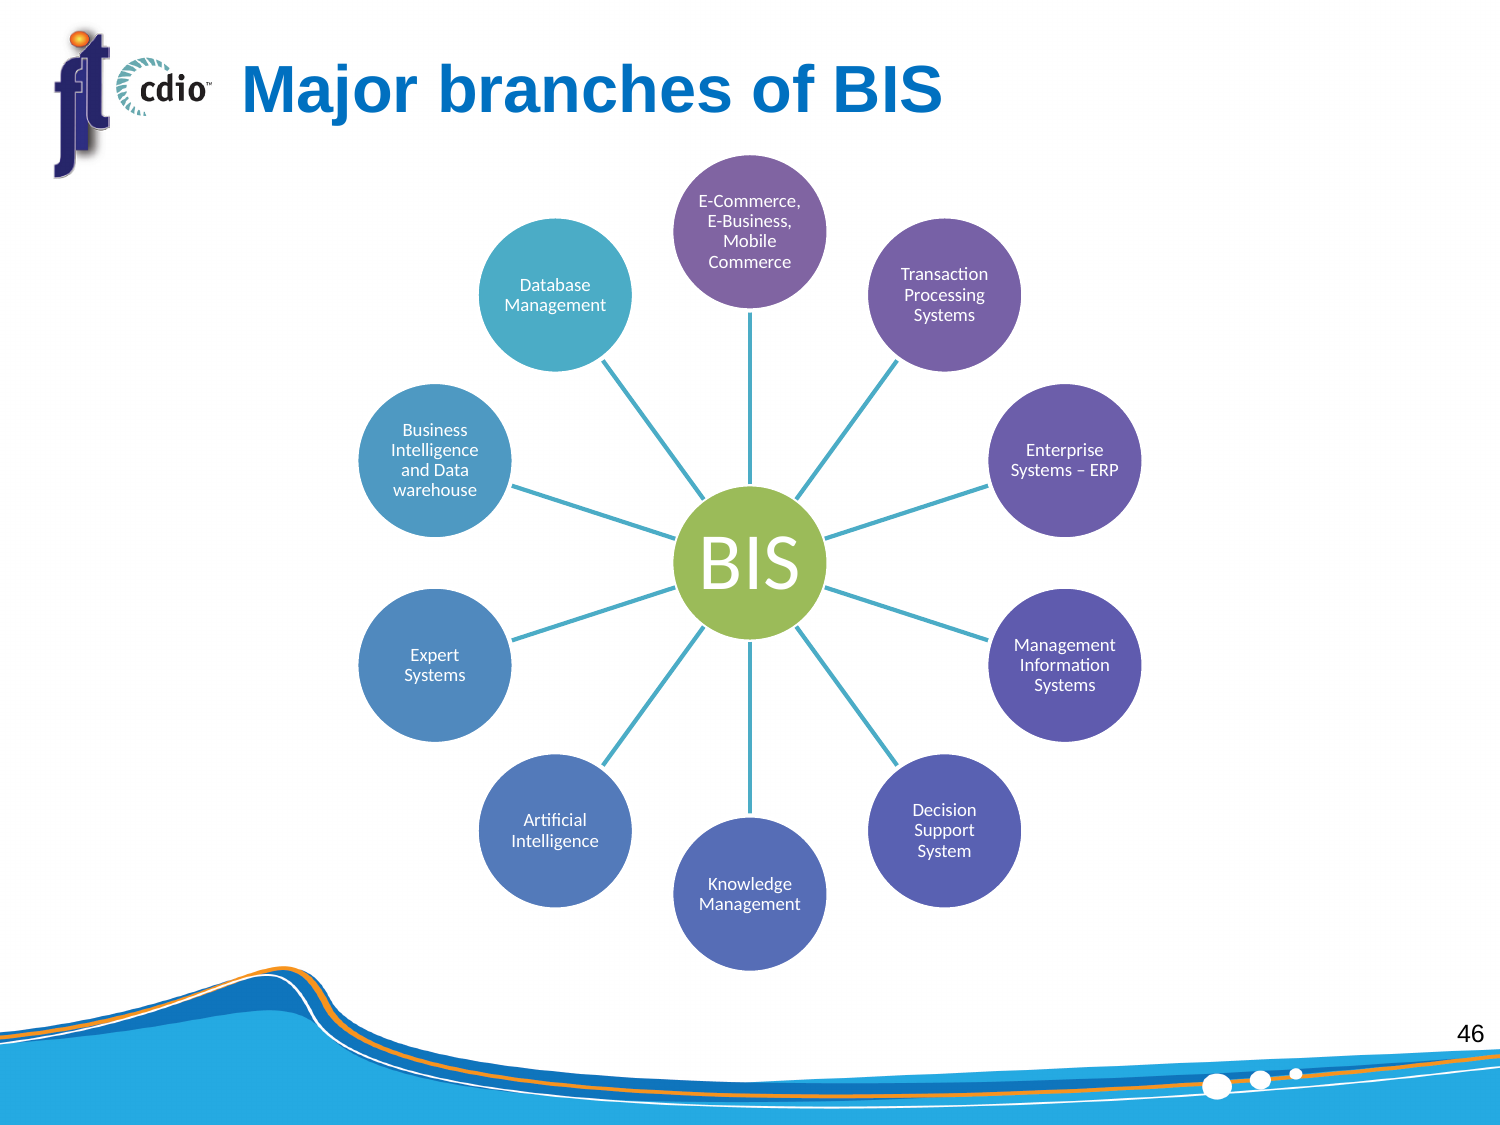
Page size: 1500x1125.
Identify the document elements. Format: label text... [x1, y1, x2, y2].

slide_number 46 [1149, 1002, 1500, 1063]
title Major branches of BIS [226, 6, 1425, 149]
picture [0, 0, 1500, 1125]
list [74, 149, 1426, 977]
